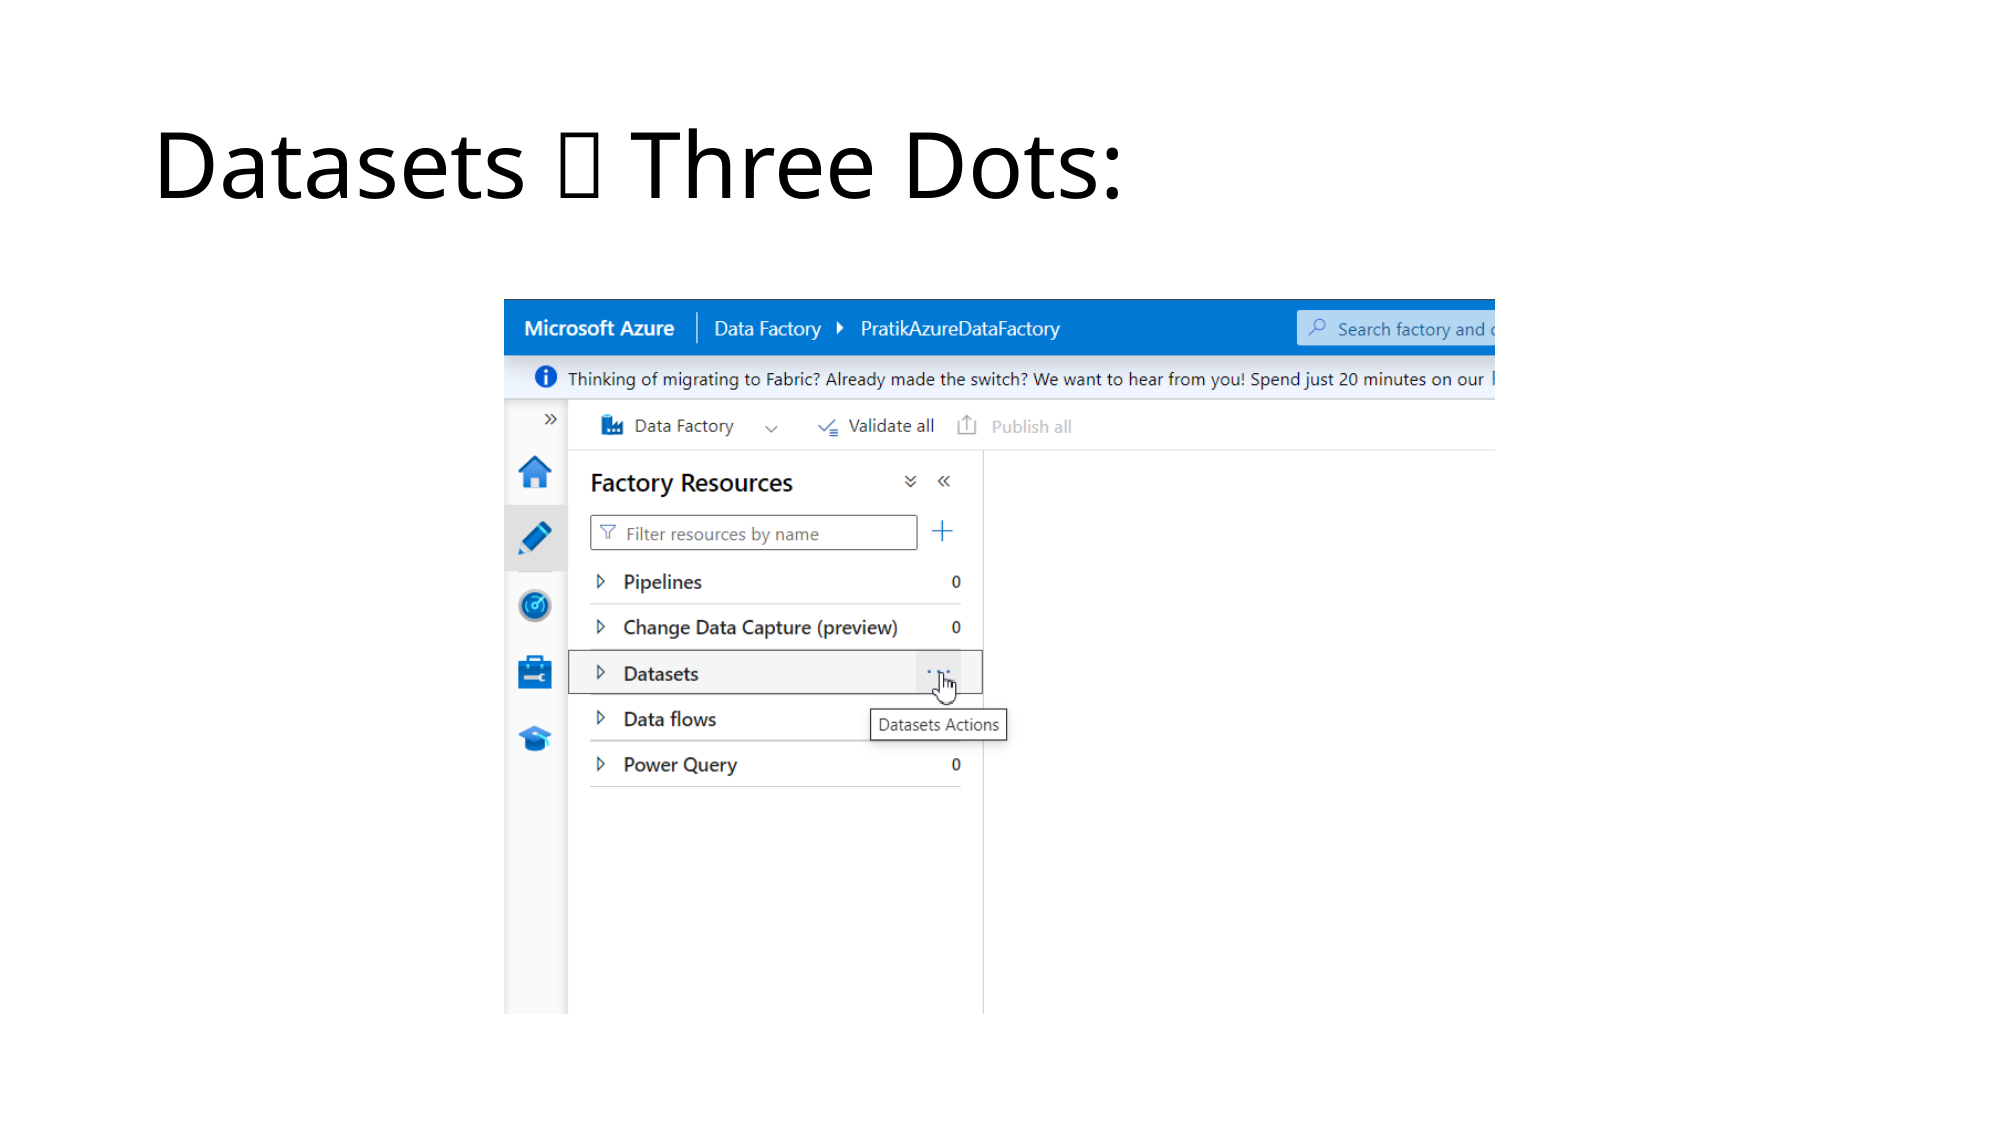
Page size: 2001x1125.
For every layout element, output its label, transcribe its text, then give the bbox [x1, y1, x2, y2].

title Datasets  Three Dots: [137, 59, 1863, 278]
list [504, 299, 1496, 1014]
